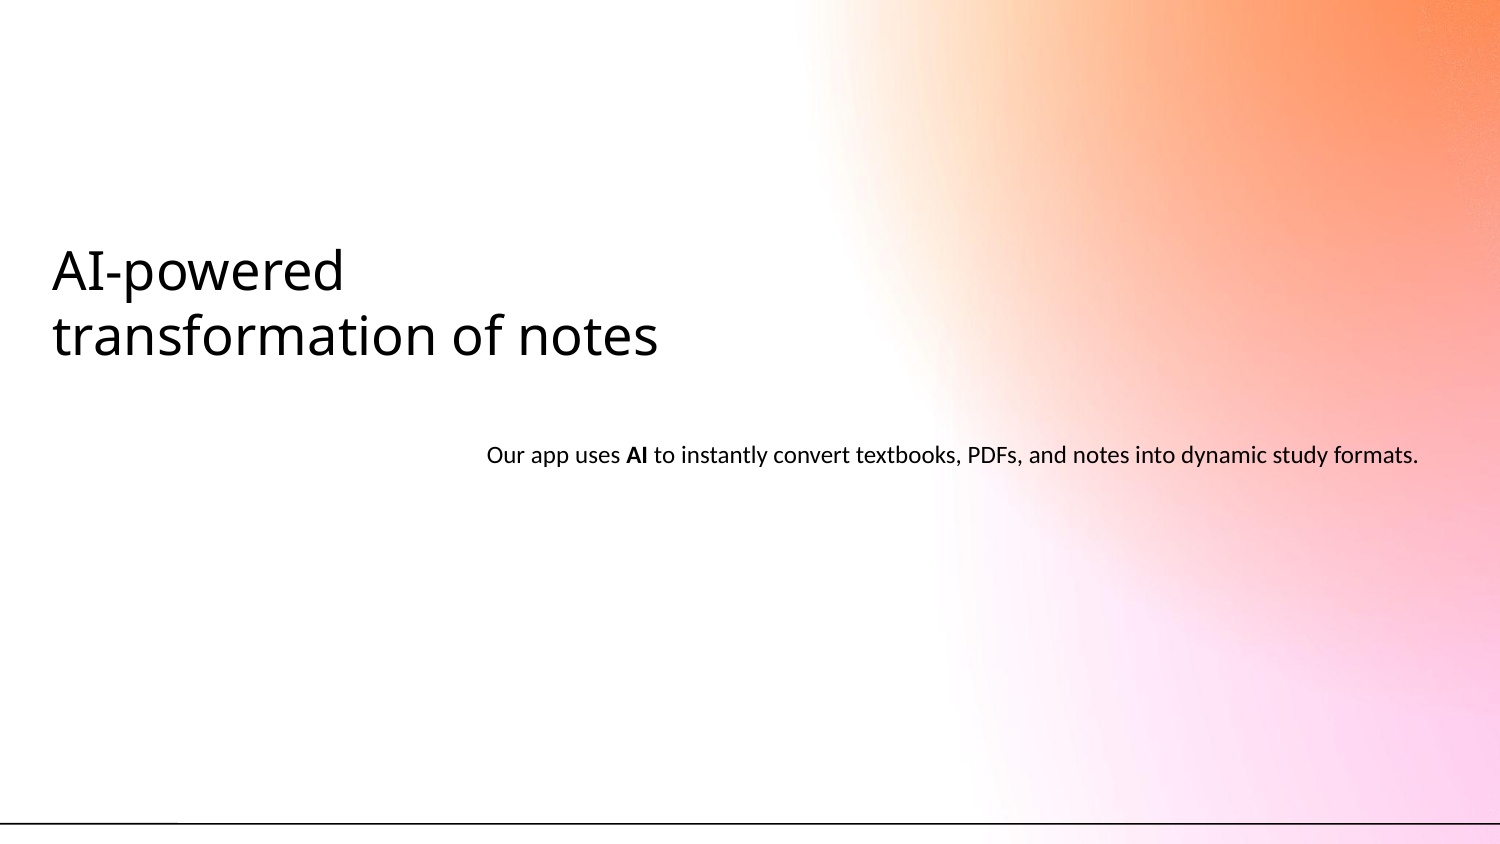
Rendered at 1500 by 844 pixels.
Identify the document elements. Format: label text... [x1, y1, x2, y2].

title AI-powered transformation of notes [37, 43, 744, 382]
picture [0, 825, 1500, 844]
subtitle Our app uses AI to instantly convert textbooks, PDFs, and notes into dynamic study formats. [471, 417, 1463, 755]
picture [0, 0, 1500, 823]
